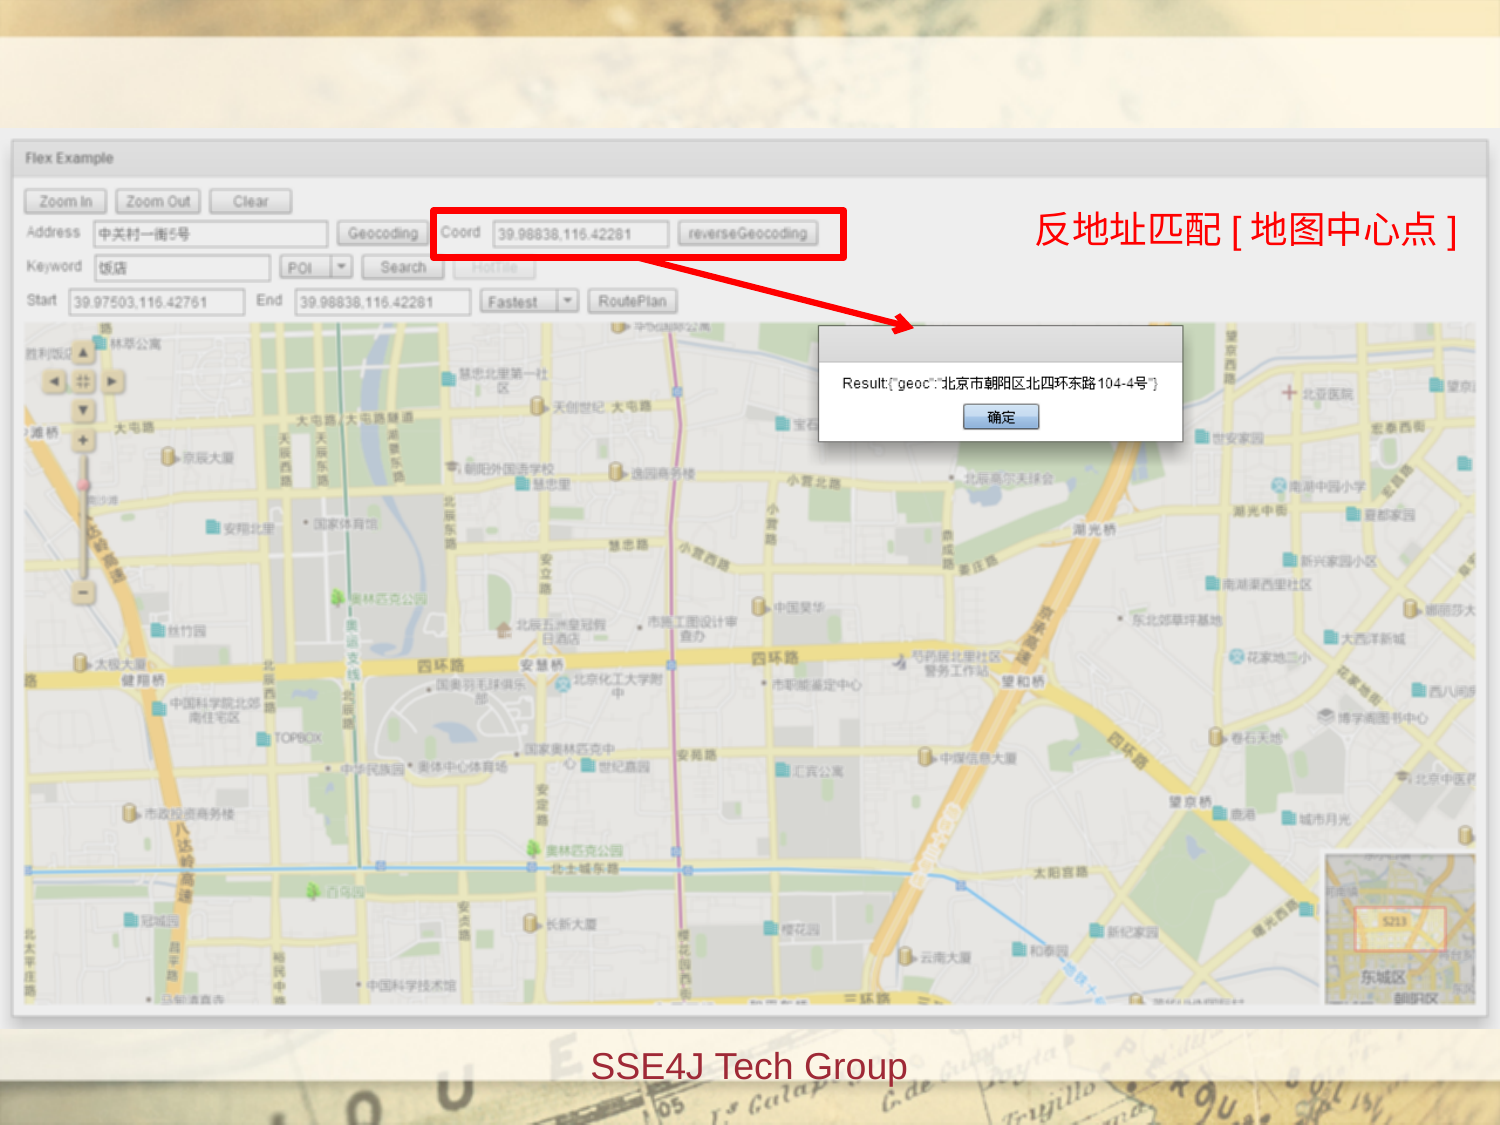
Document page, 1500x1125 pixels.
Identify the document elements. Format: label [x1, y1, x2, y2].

picture [0, 0, 1500, 1125]
text_box [740, 154, 812, 431]
